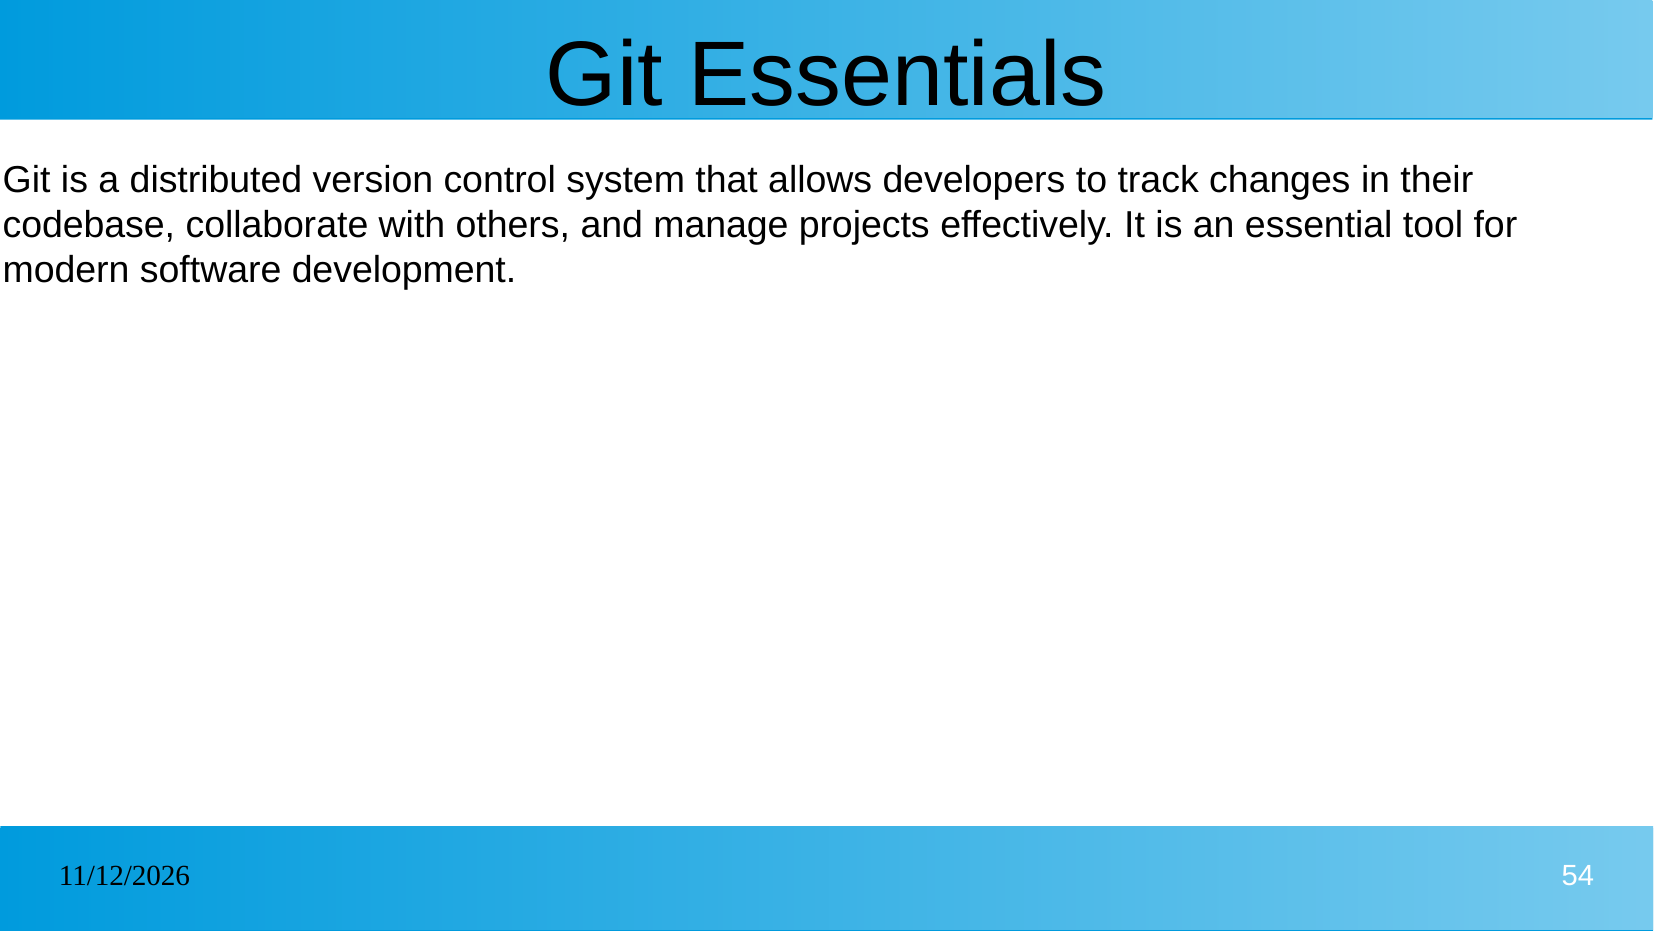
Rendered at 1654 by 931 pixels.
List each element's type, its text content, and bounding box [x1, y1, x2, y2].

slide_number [59, 856, 443, 915]
title Git Essentials [59, 17, 1595, 120]
text_box Git is a distributed version control system that allows developers to track changes in their codebase, collaborate with others, and manage projects effectively. It is an essential tool for modern software development. [0, 147, 1654, 537]
slide_number 54 [1210, 856, 1595, 915]
